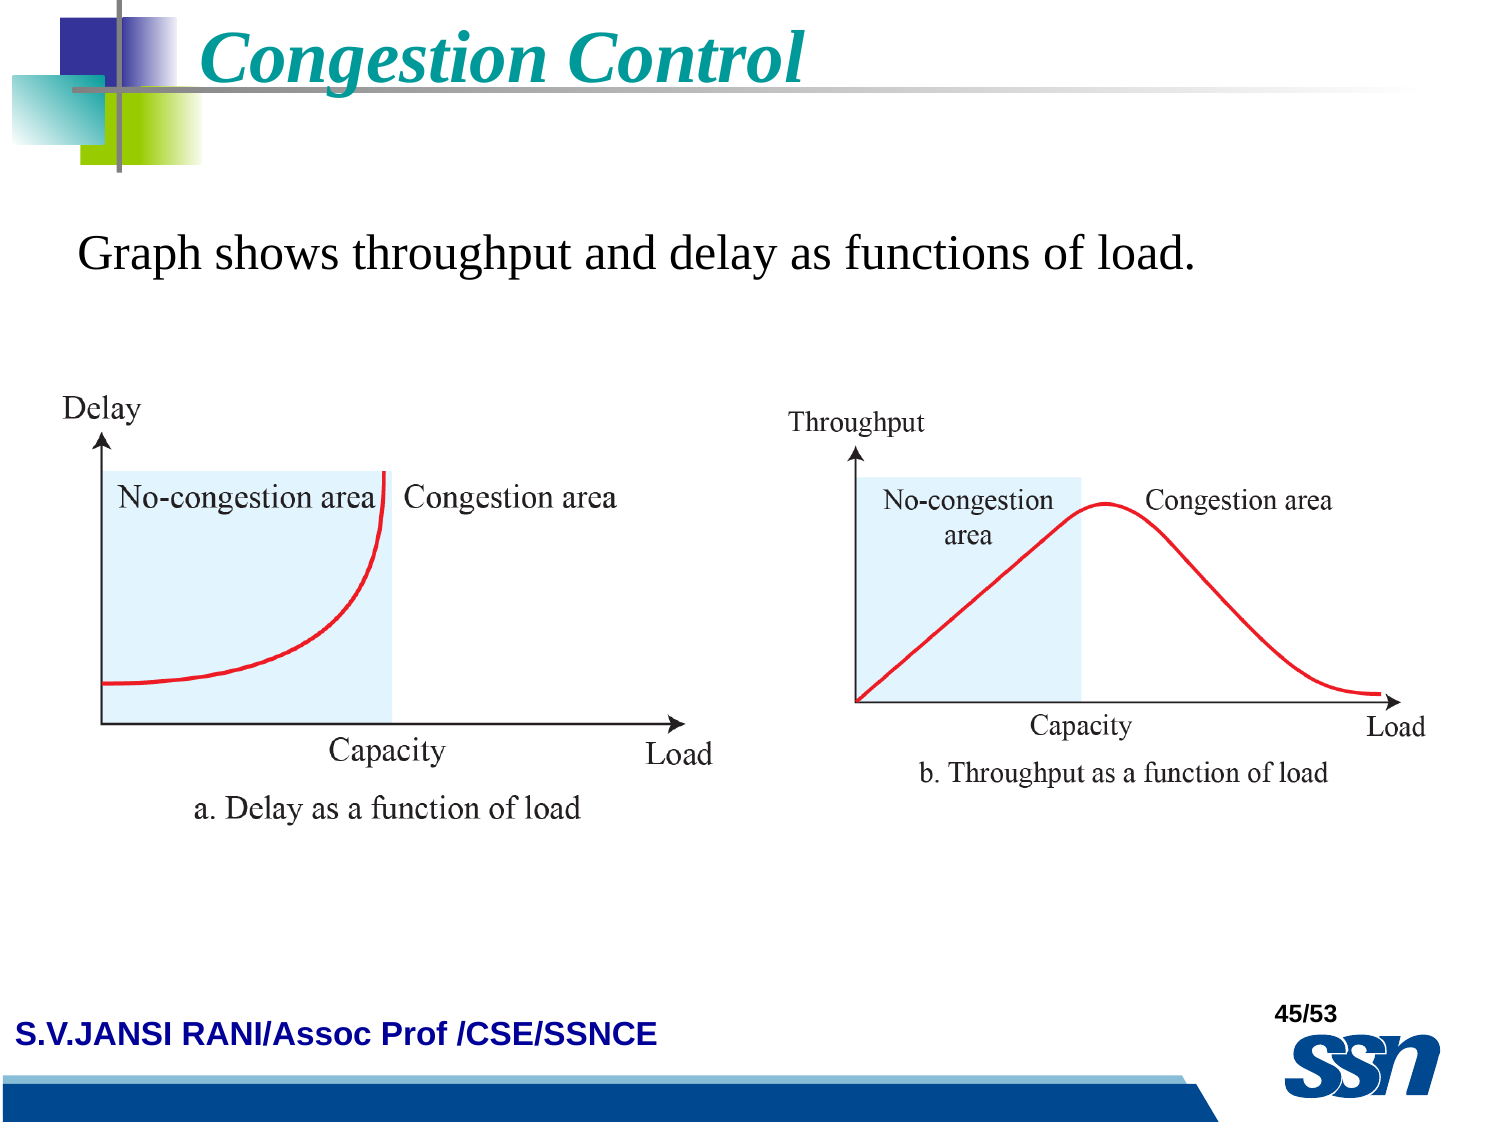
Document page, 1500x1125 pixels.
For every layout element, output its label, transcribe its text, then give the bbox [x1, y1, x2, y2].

text_box [122, 93, 141, 165]
text_box Congestion Control [184, 0, 821, 105]
text_box [141, 93, 202, 165]
text_box [80, 93, 116, 165]
text_box [821, 87, 1423, 93]
text_box [12, 75, 105, 145]
text_box [72, 87, 184, 93]
picture [787, 407, 1426, 792]
text_box [60, 17, 116, 86]
picture [62, 391, 713, 829]
text_box [116, 0, 122, 87]
text_box [116, 93, 122, 173]
text_box [122, 17, 177, 86]
text_box Graph shows throughput and delay as functions of load. [62, 212, 1363, 287]
